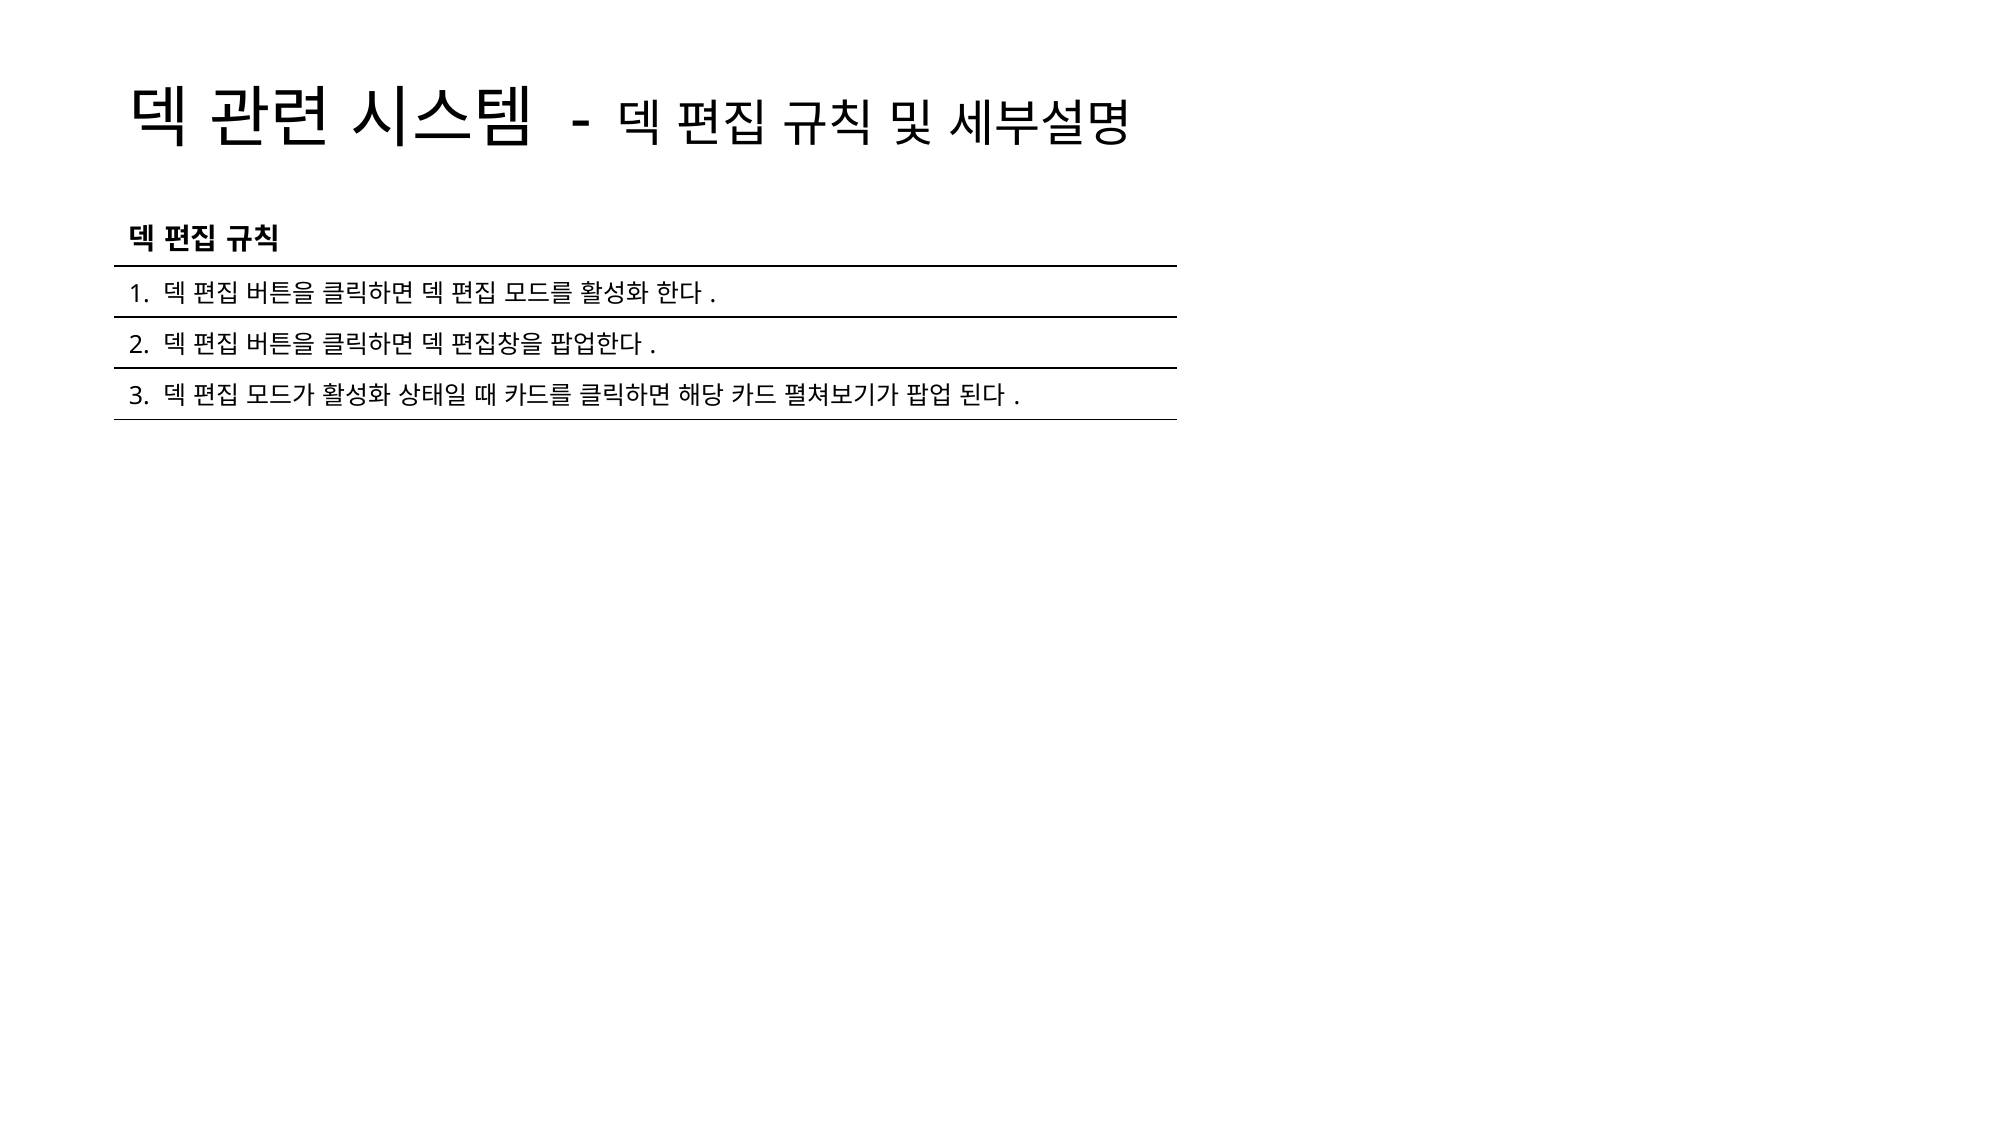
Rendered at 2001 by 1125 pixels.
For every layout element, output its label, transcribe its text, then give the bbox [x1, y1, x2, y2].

table_cell 1. 덱 편집 버튼을 클릭하면 덱 편집 모드를 활성화 한다. [114, 267, 1177, 316]
table_header 덱 편집 규칙 [114, 208, 1177, 265]
text_box 덱 관련 시스템 - 덱 편집 규칙 및 세부설명 [113, 63, 1886, 167]
table_cell 2. 덱 편집 버튼을 클릭하면 덱 편집창을 팝업한다. [114, 318, 1177, 367]
table_cell 3. 덱 편집 모드가 활성화 상태일 때 카드를 클릭하면 해당 카드 펼쳐보기가 팝업 된다. [114, 369, 1177, 419]
